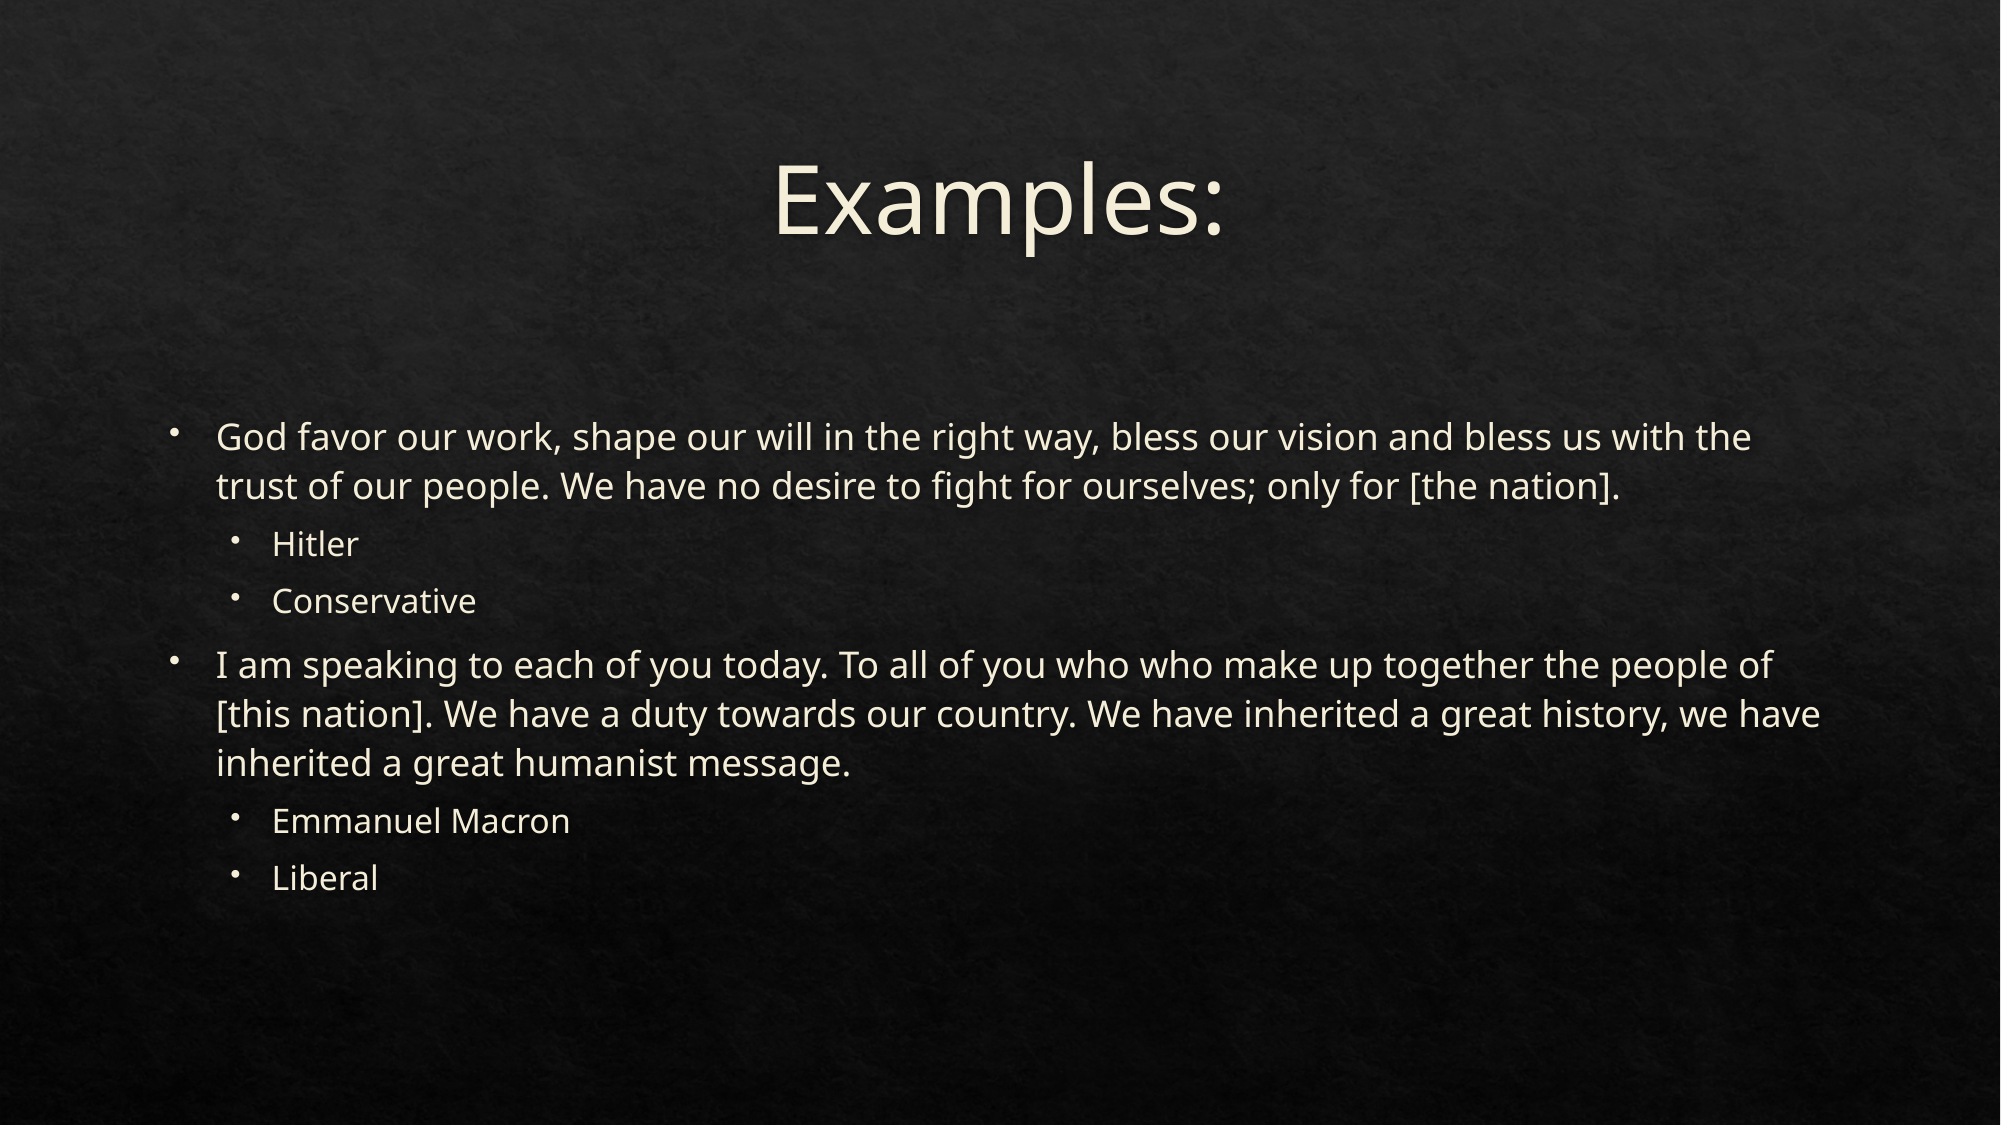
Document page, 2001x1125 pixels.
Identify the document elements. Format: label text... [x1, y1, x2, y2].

list God favor our work, shape our will in the right way, bless our vision and bless us with the trust of our people. We have no desire to fight for ourselves; only for [the nation]. Hitler Conservative I am speaking to each of you today. To all of you who who make up together the people of [this nation]. We have a duty towards our country. We have inherited a great history, we have inherited a great humanist message. Emmanuel Macron Liberal [149, 340, 1849, 950]
title Examples: [149, 99, 1849, 307]
